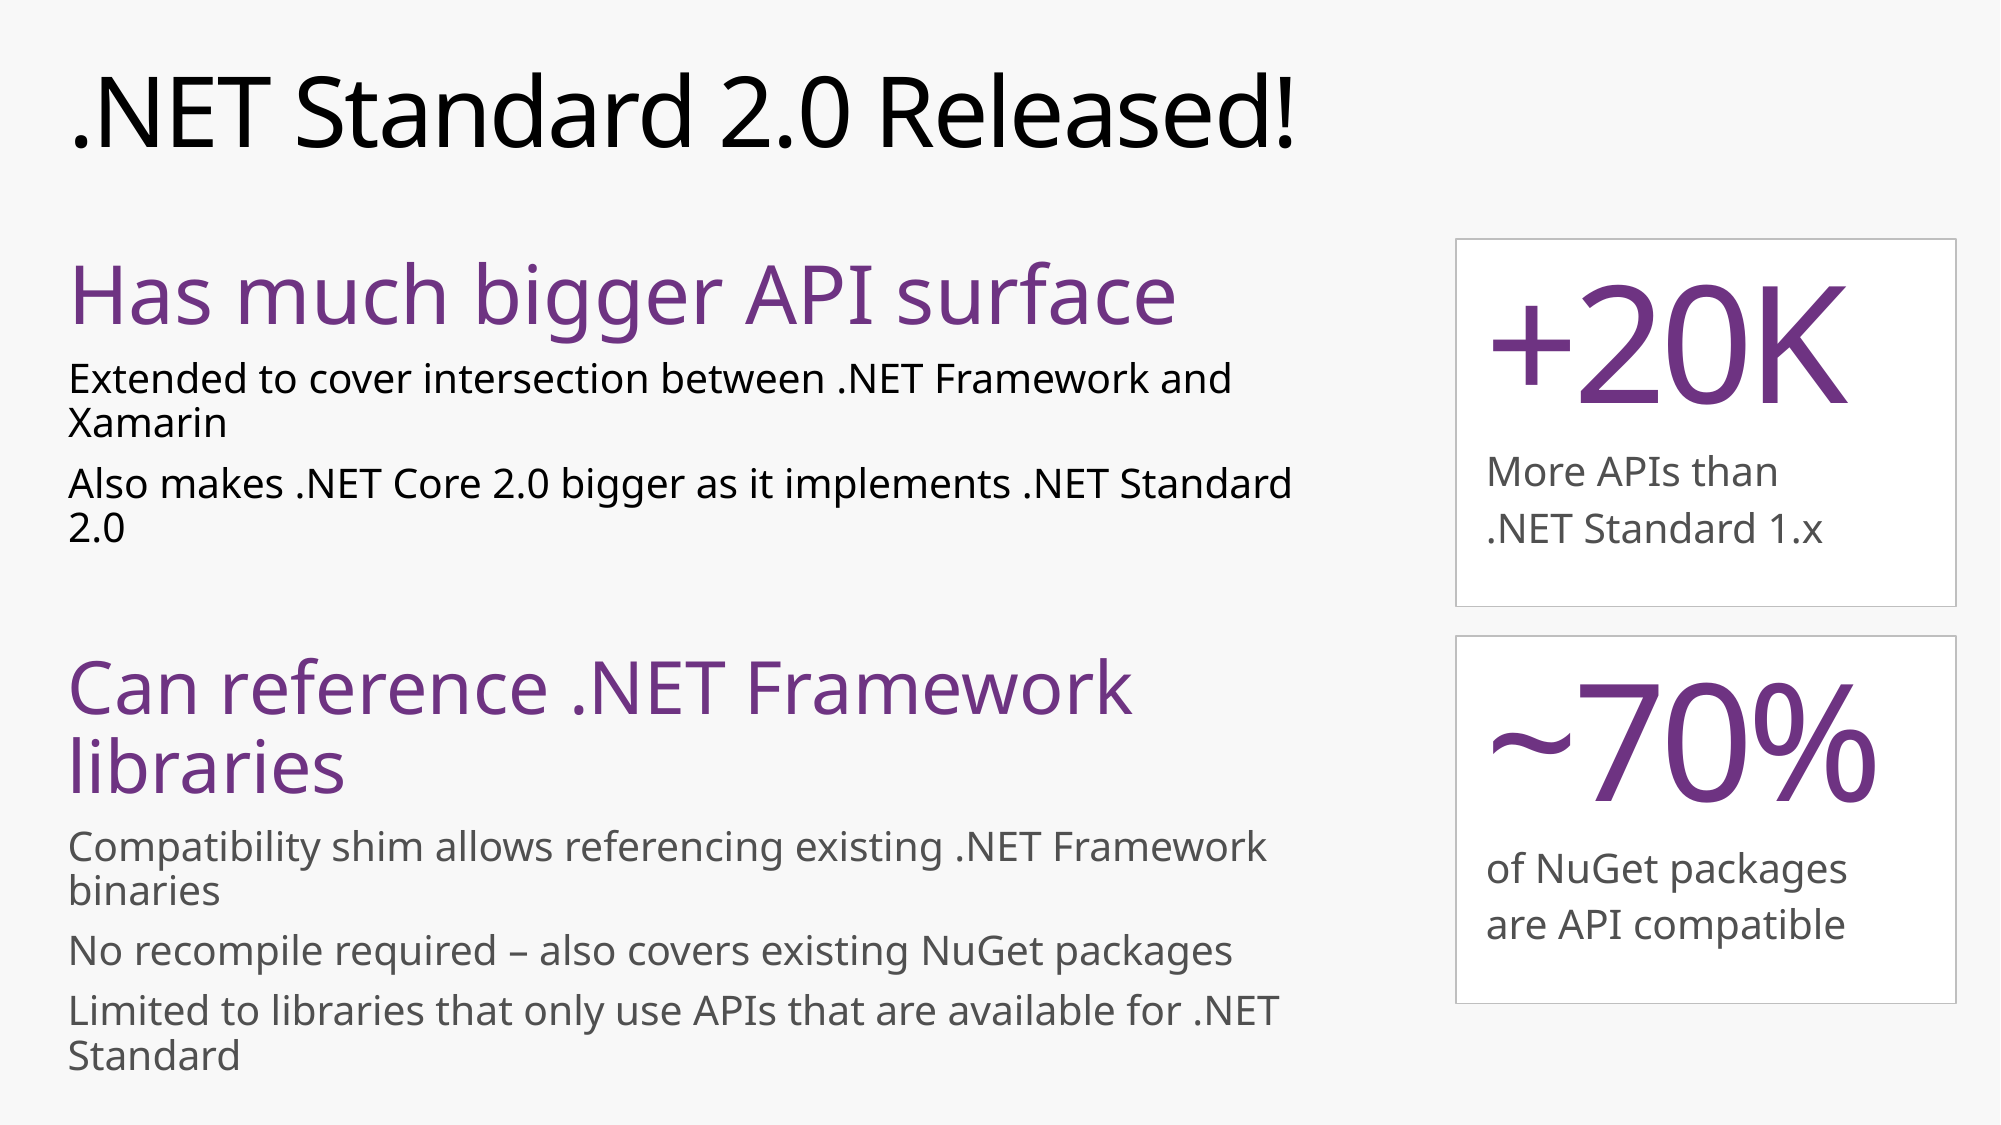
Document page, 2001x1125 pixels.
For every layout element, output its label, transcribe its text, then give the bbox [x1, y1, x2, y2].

list Has much bigger API surface Extended to cover intersection between .NET Framework and Xamarin Also makes .NET Core 2.0 bigger as it implements .NET Standard 2.0 [44, 238, 1368, 441]
text_box ~70% of NuGet packages are API compatible [1455, 635, 1957, 1004]
title .NET Standard 2.0 Released! [44, 47, 1770, 266]
text_box Can reference .NET Framework libraries Compatibility shim allows referencing existing .NET Framework binaries No recompile required – also covers existing NuGet packages Limited to libraries that only use APIs that are available for .NET Standard [44, 636, 1368, 1094]
text_box +20K More APIs than .NET Standard 1.x [1455, 238, 1957, 607]
